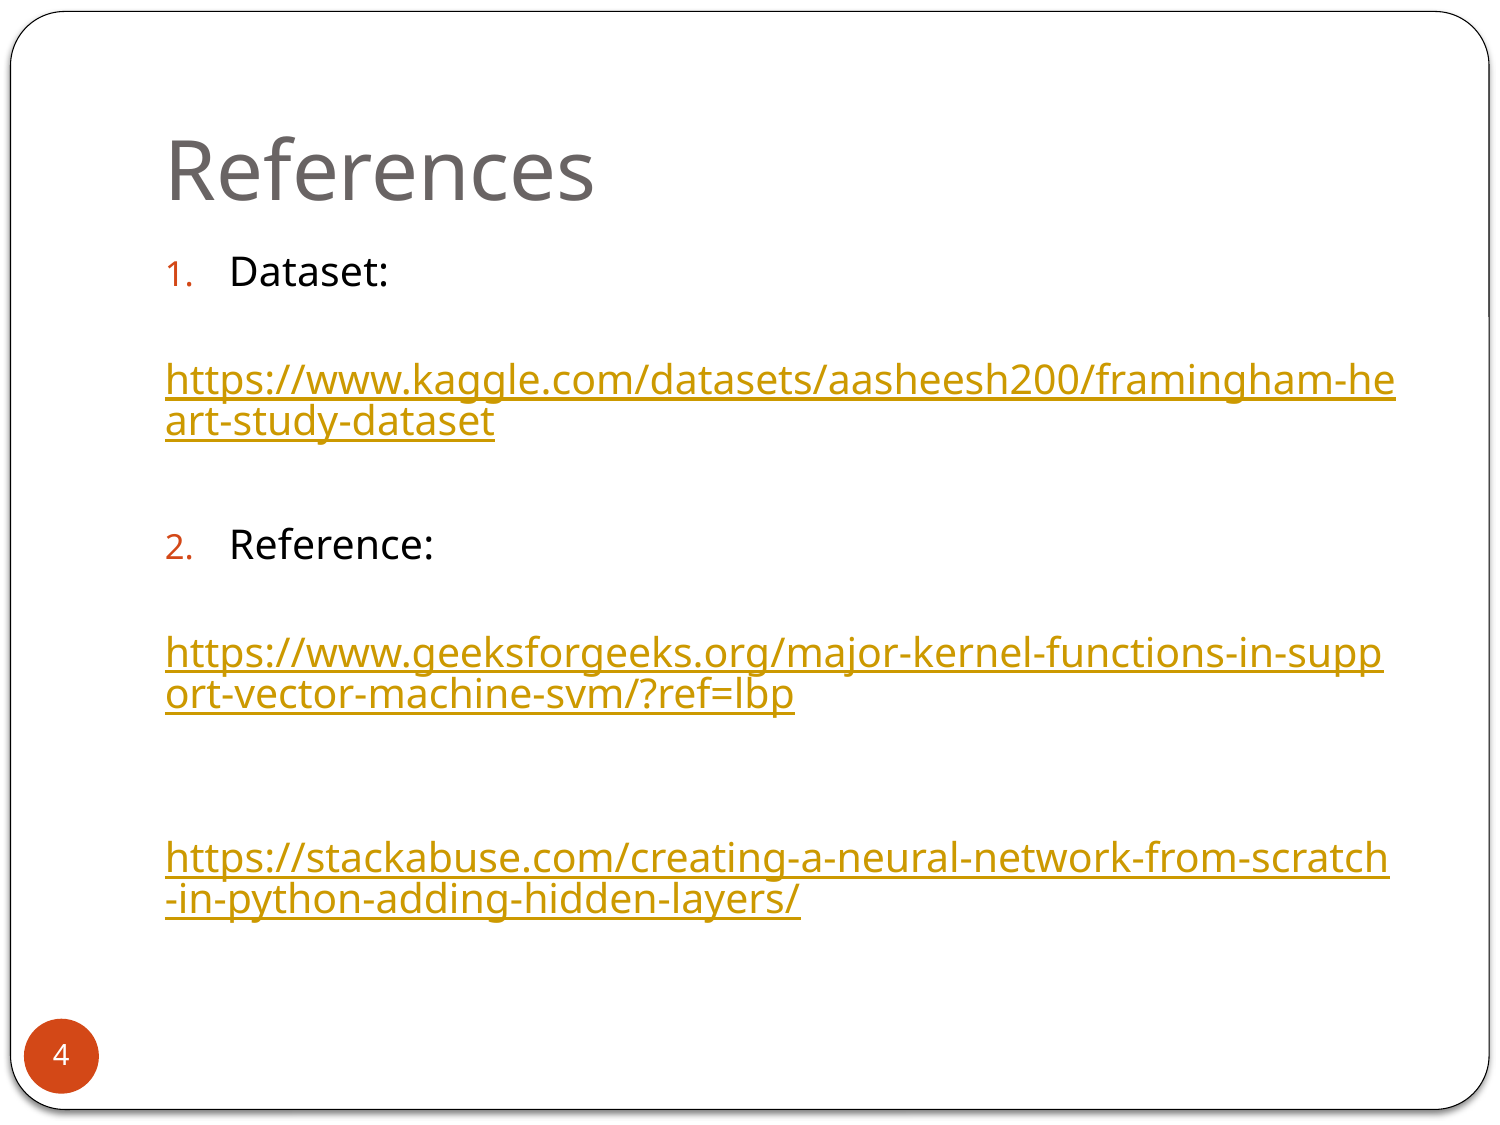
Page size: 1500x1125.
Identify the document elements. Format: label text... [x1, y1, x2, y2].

title References [150, 45, 1425, 233]
list Dataset: https://www.kaggle.com/datasets/aasheesh200/framingham-heart-study-dataset Reference: https://www.geeksforgeeks.org/major-kernel-functions-in-support-vector-machine-svm/?ref=lbp https://stackabuse.com/creating-a-neural-network-from-scratch-in-python-adding-hidden-layers/ [150, 237, 1425, 929]
slide_number 4 [23, 1018, 99, 1094]
